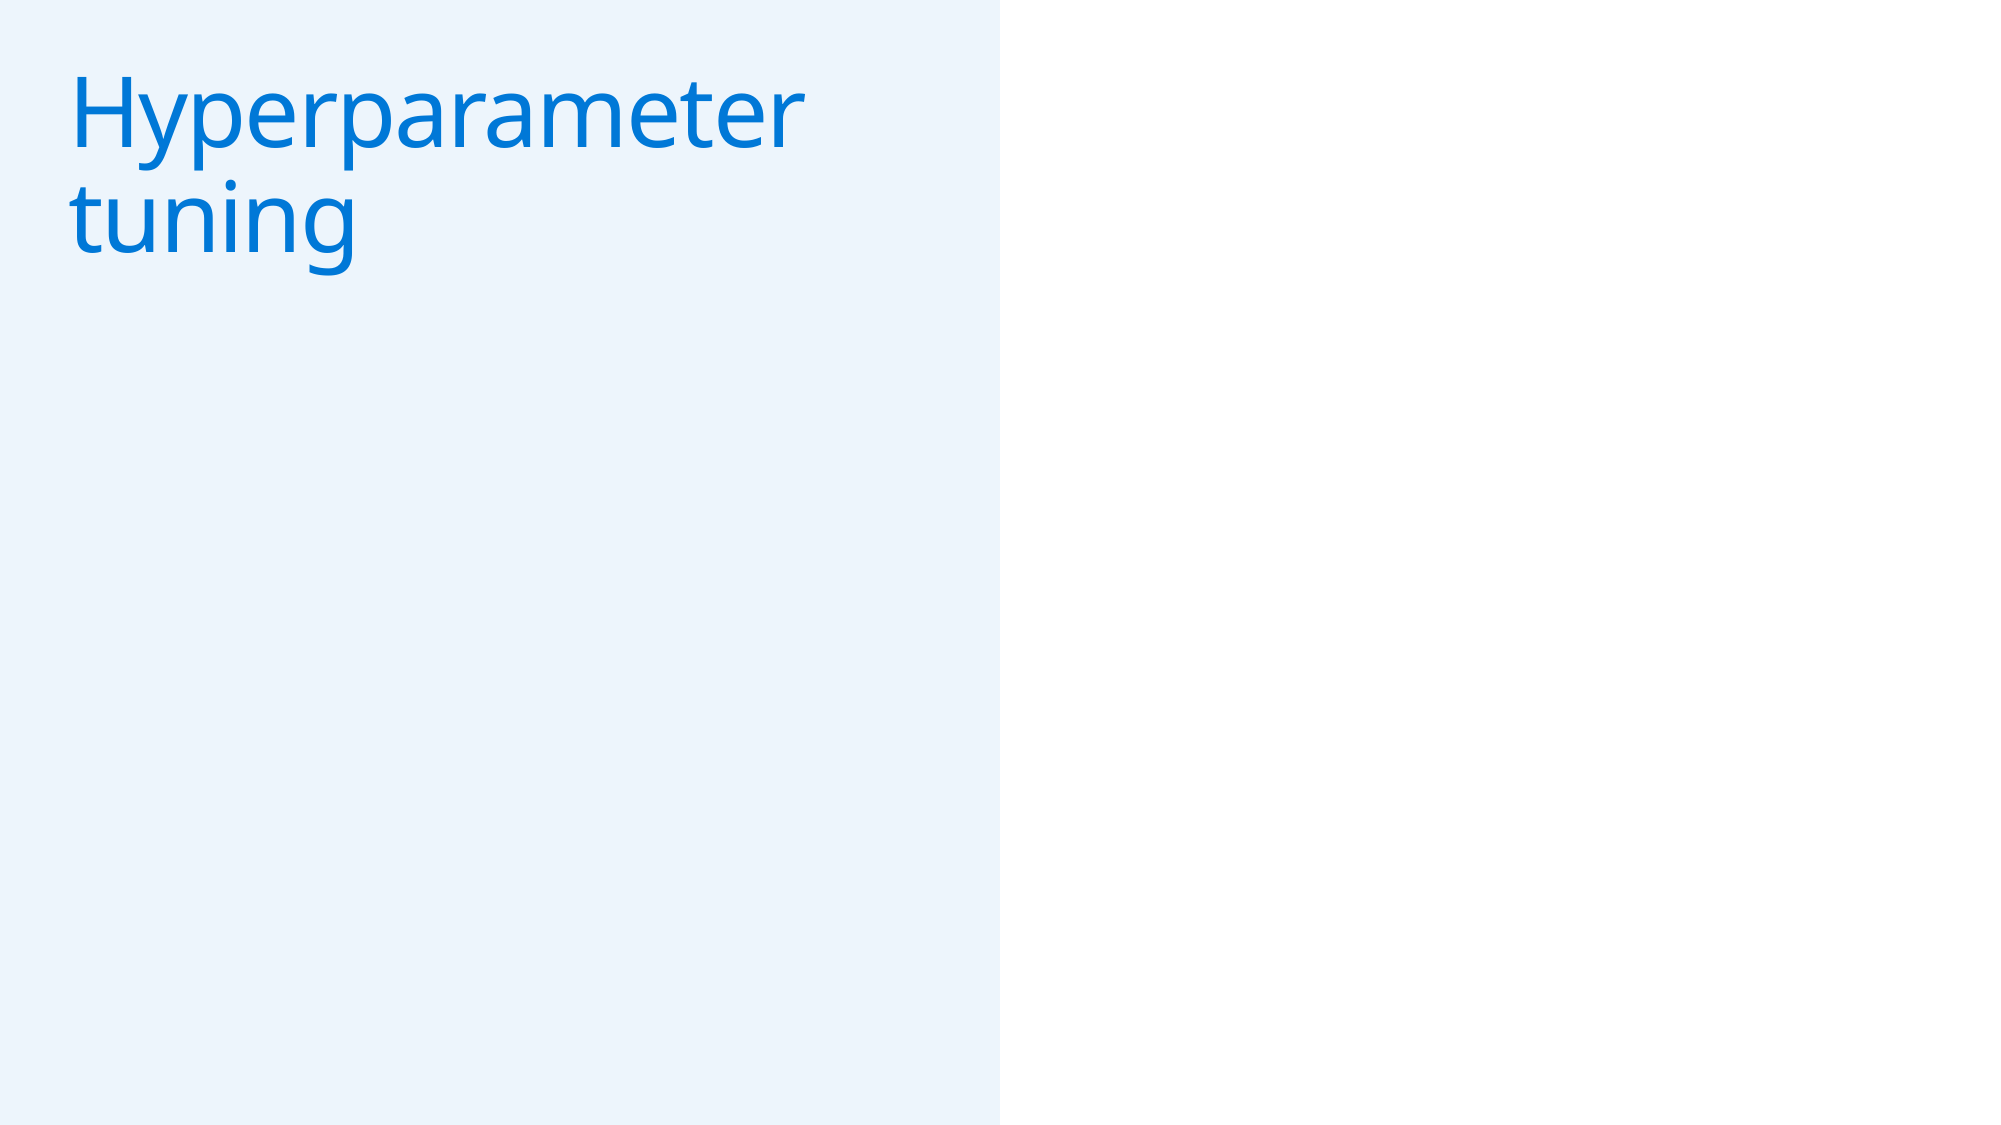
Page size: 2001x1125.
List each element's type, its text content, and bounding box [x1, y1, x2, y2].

title Hyperparameter tuning [44, 47, 964, 196]
